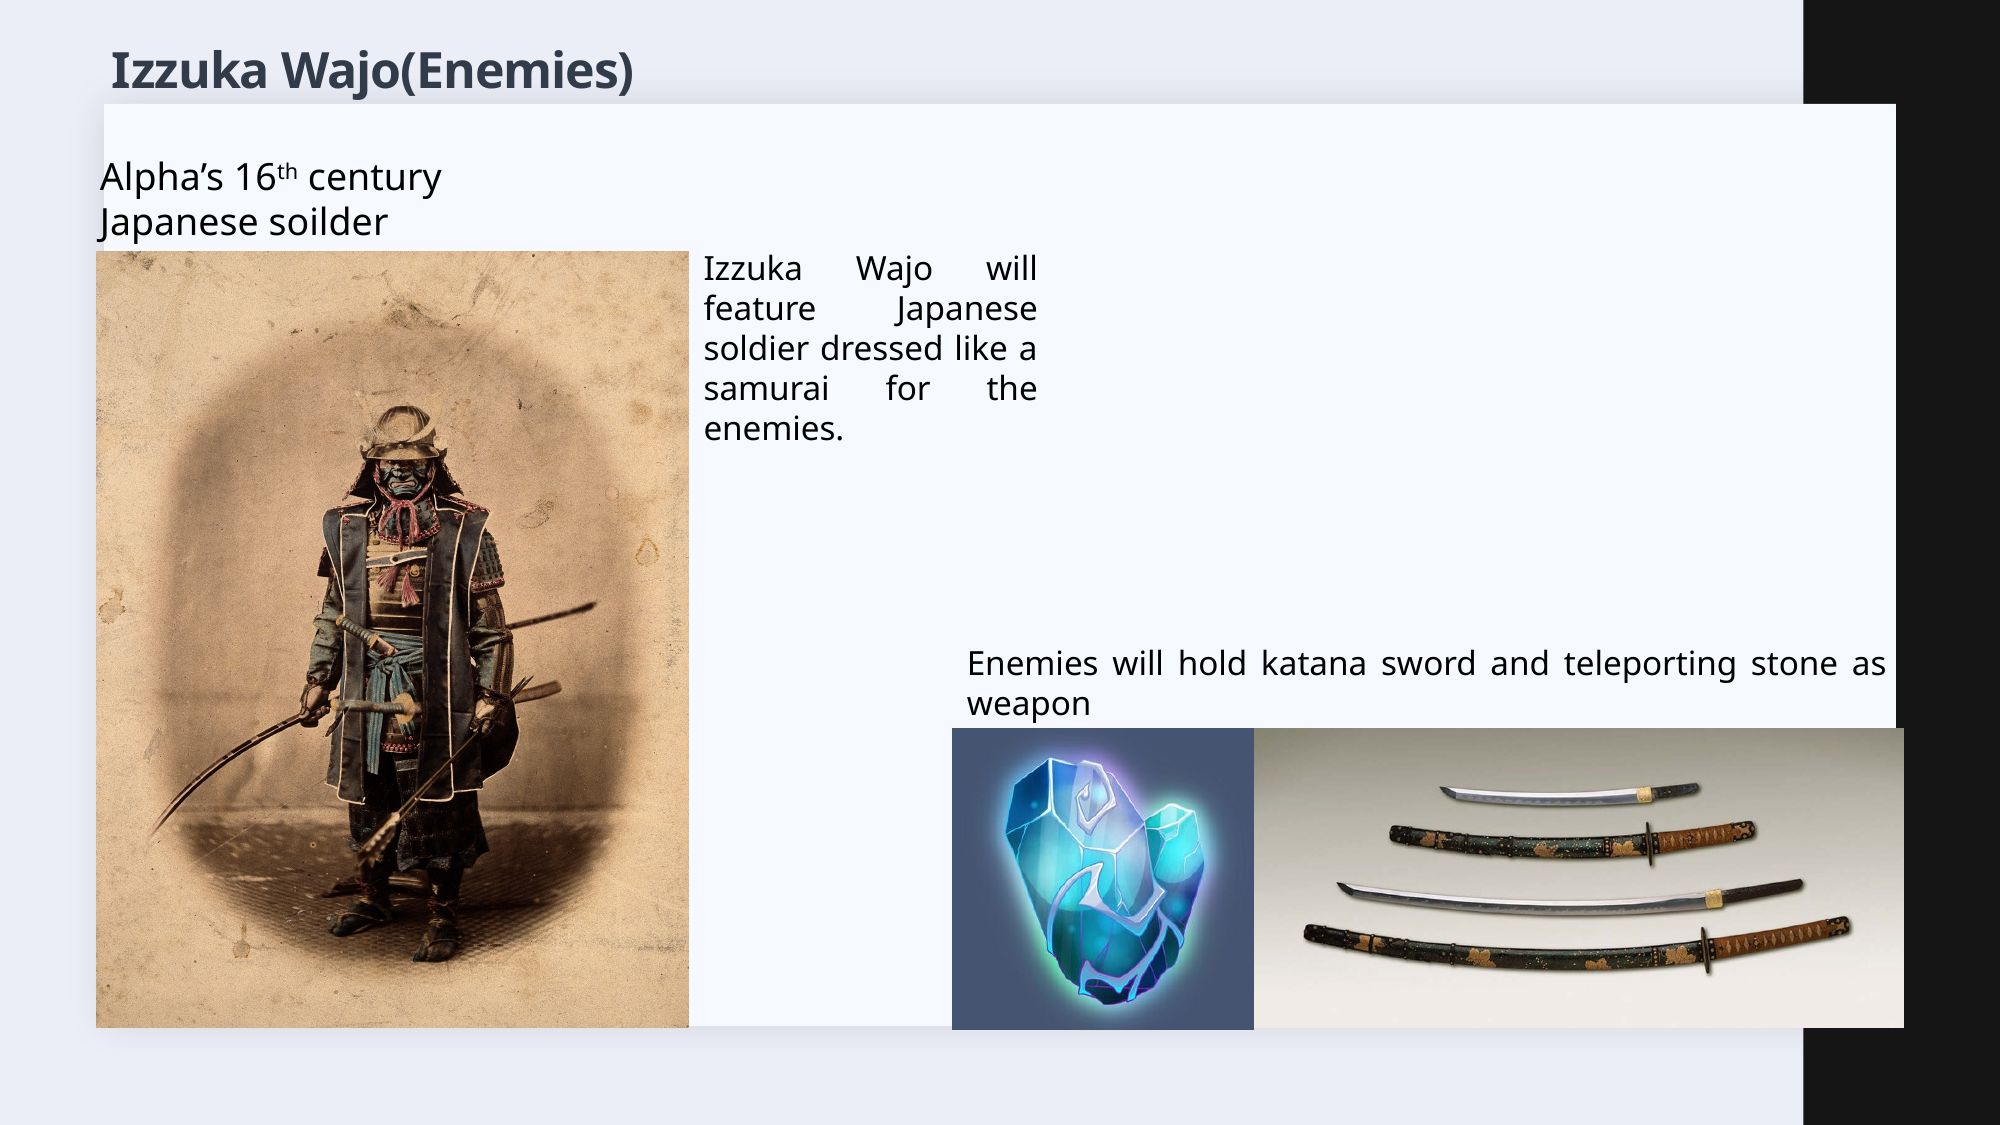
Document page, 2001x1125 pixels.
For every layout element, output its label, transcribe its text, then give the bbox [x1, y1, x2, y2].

title Izzuka Wajo(Enemies) [96, 27, 1358, 99]
text_box Izzuka Wajo will feature Japanese soldier dressed like a samurai for the enemies. [689, 239, 1054, 544]
picture [951, 727, 1904, 1030]
picture [96, 251, 690, 1029]
text_box Alpha’s 16th century Japanese soilder [85, 145, 689, 251]
text_box Enemies will hold katana sword and teleporting stone as weapon [952, 634, 1903, 726]
